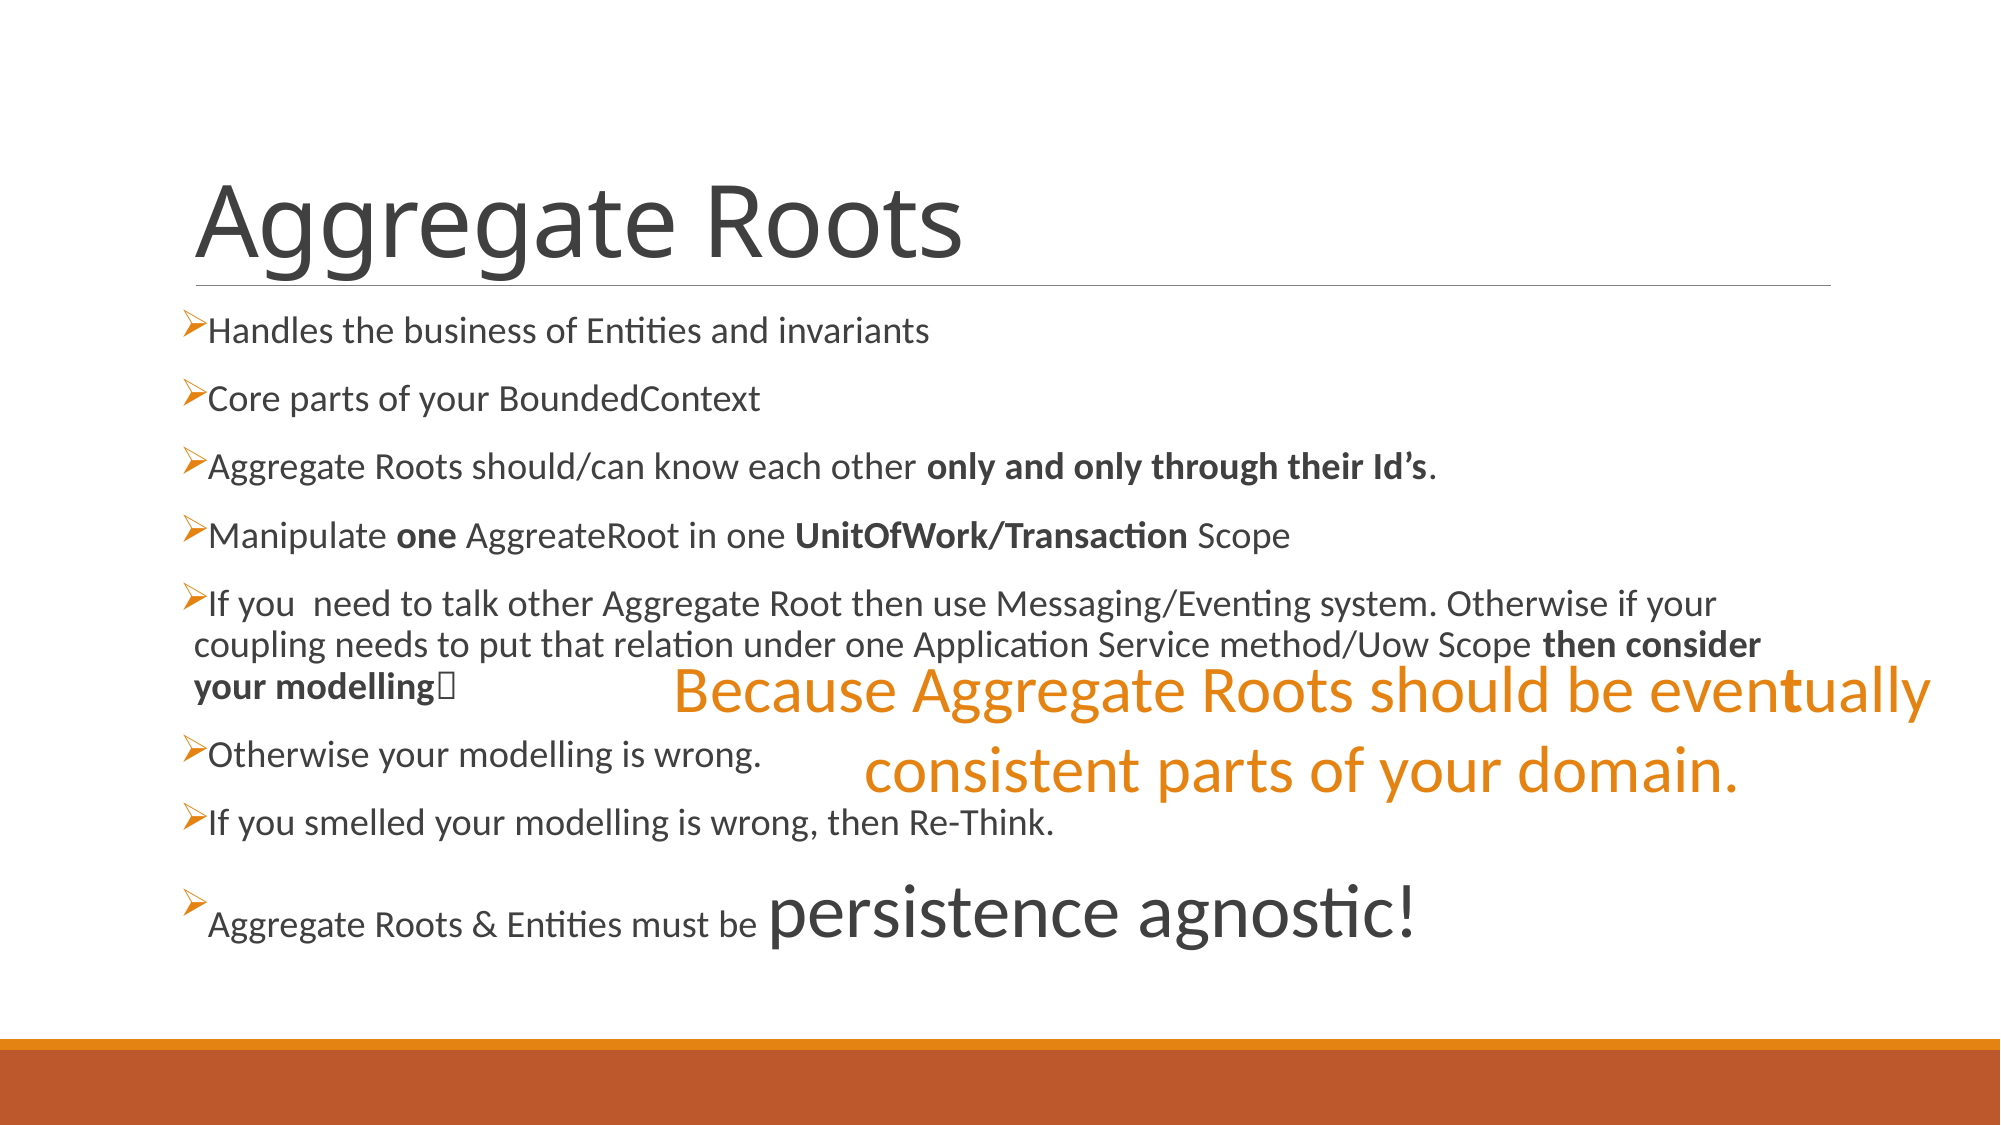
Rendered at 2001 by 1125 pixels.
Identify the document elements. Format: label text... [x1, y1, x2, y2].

title Aggregate Roots [180, 47, 1830, 285]
text_box Because Aggregate Roots should be eventually consistent parts of your domain. [520, 638, 2000, 813]
list Handles the business of Entities and invariants Core parts of your BoundedContext Aggregate Roots should/can know each other only and only through their Id’s. Manipulate one AggreateRoot in one UnitOfWork/Transaction Scope If you need to talk other Aggregate Root then use Messaging/Eventing system. Otherwise if your coupling needs to put that relation under one Application Service method/Uow Scope then consider your modelling Otherwise your modelling is wrong. If you smelled your modelling is wrong, then Re-Think. Aggregate Roots & Entities must be persistence agnostic! [180, 302, 1830, 963]
